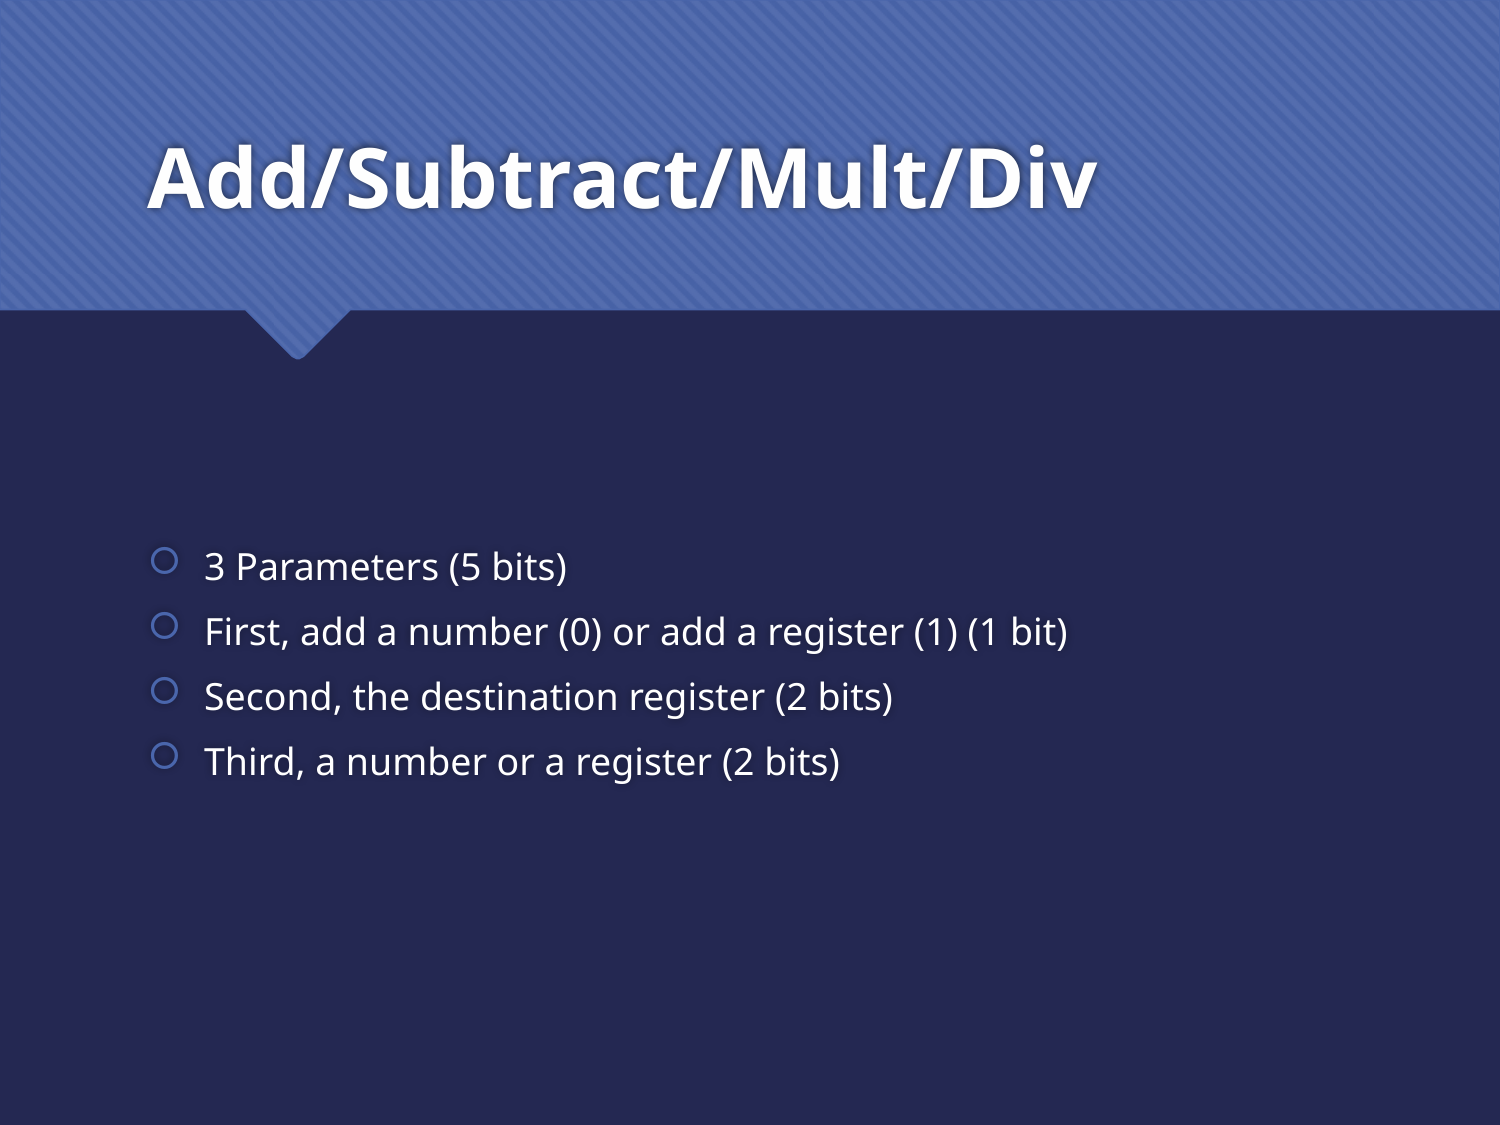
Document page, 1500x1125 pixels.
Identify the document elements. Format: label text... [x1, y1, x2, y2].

list 3 Parameters (5 bits) First, add a number (0) or add a register (1) (1 bit) Second, the destination register (2 bits) Third, a number or a register (2 bits) [132, 364, 1368, 962]
title Add/Subtract/Mult/Div [132, 73, 1368, 233]
